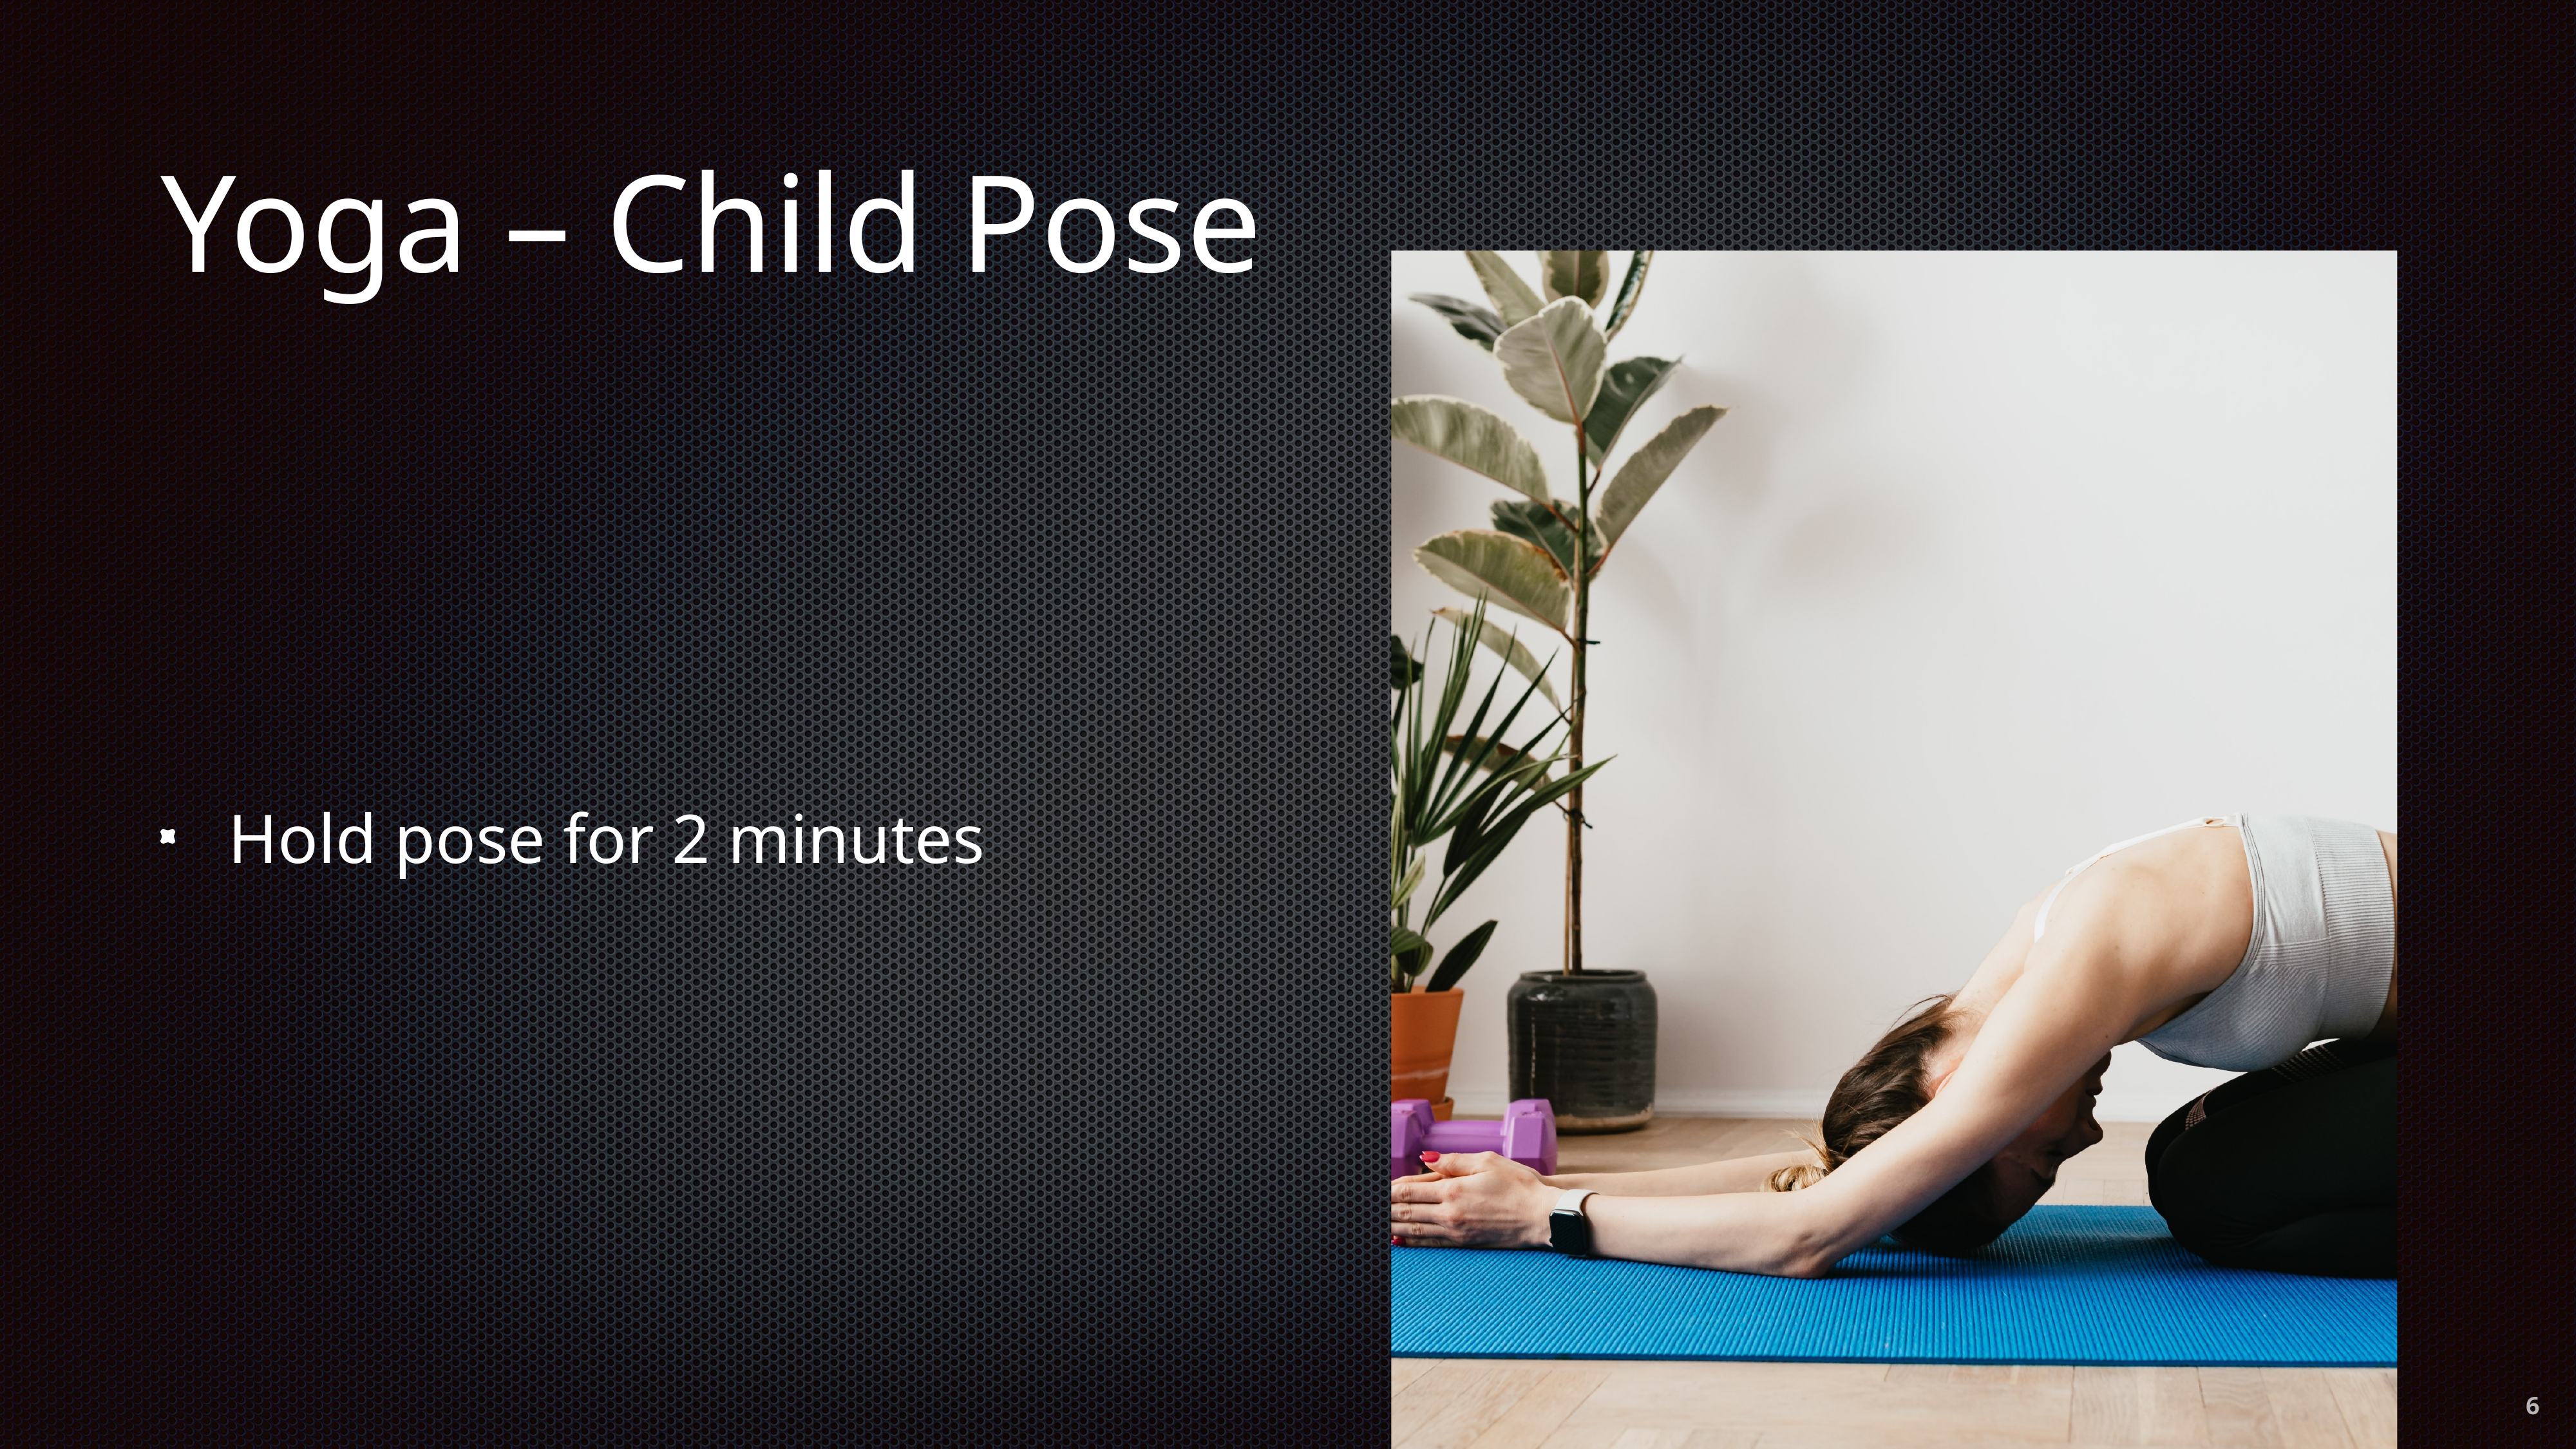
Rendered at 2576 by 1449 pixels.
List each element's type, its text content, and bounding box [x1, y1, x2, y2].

picture [0, 0, 2576, 1449]
list Hold pose for 2 minutes [155, 412, 1213, 1262]
slide_number 6 [2505, 1386, 2546, 1428]
title Yoga – Child Pose [155, 37, 2421, 401]
